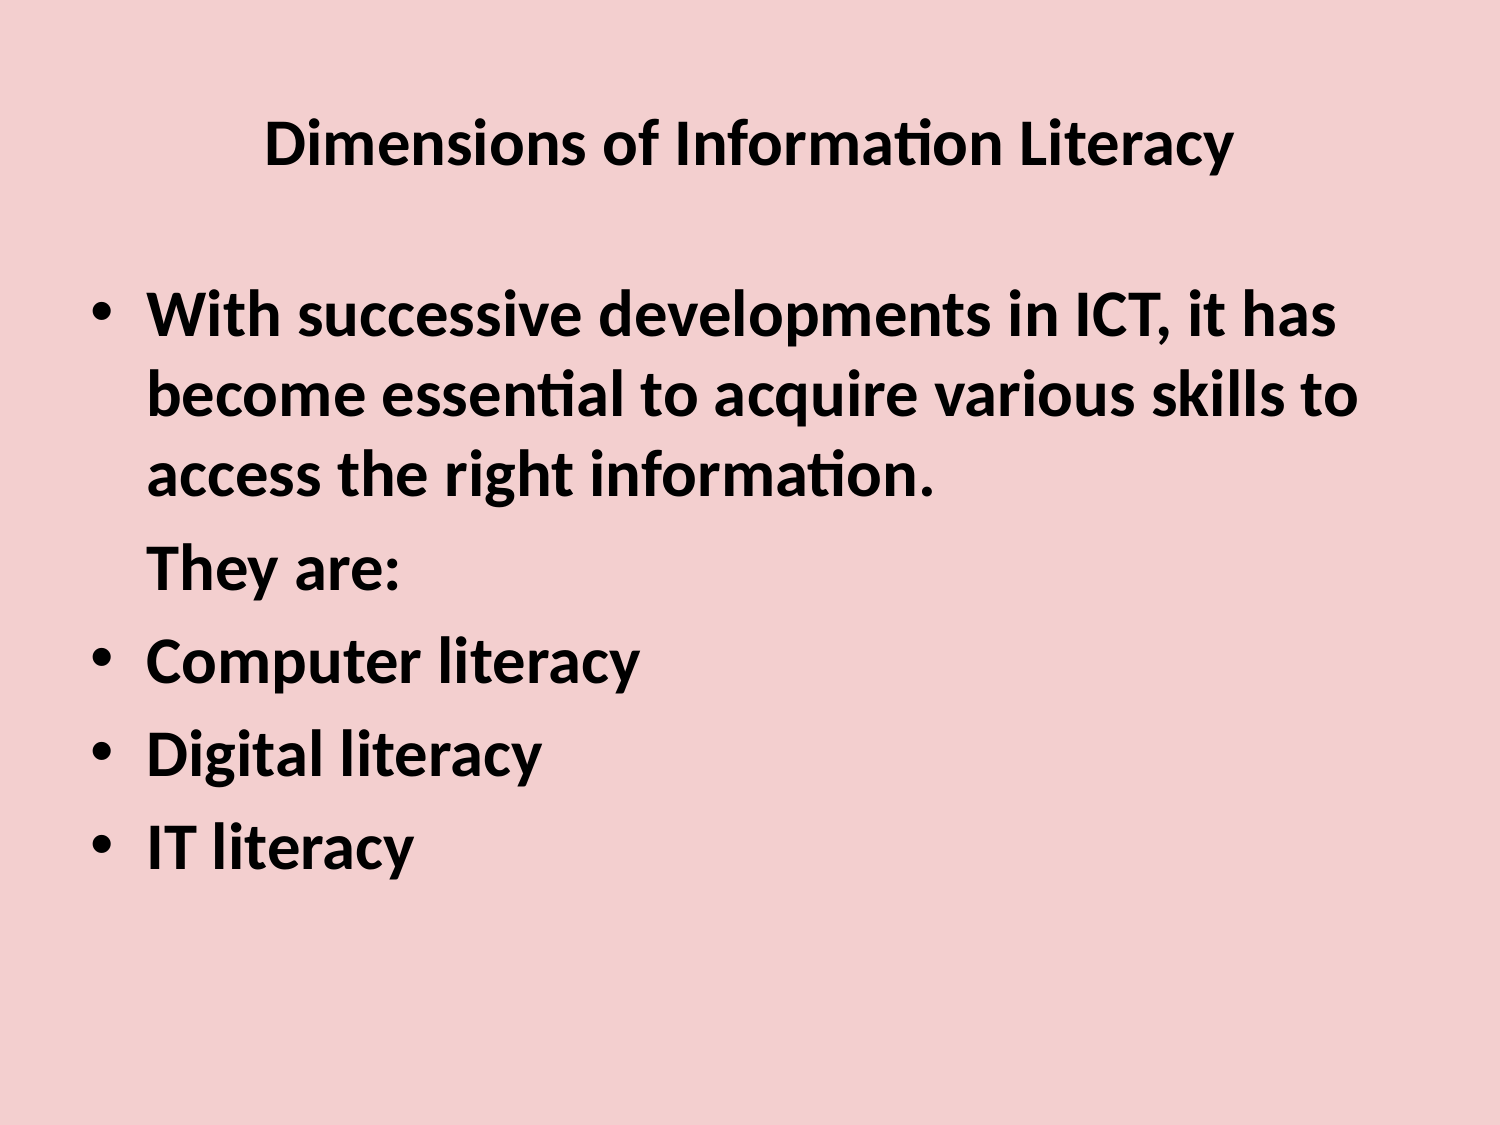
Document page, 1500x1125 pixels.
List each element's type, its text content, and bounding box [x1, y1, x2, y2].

title Dimensions of Information Literacy [74, 44, 1426, 233]
list With successive developments in ICT, it has become essential to acquire various skills to access the right information. They are: Computer literacy Digital literacy IT literacy [74, 262, 1426, 1006]
